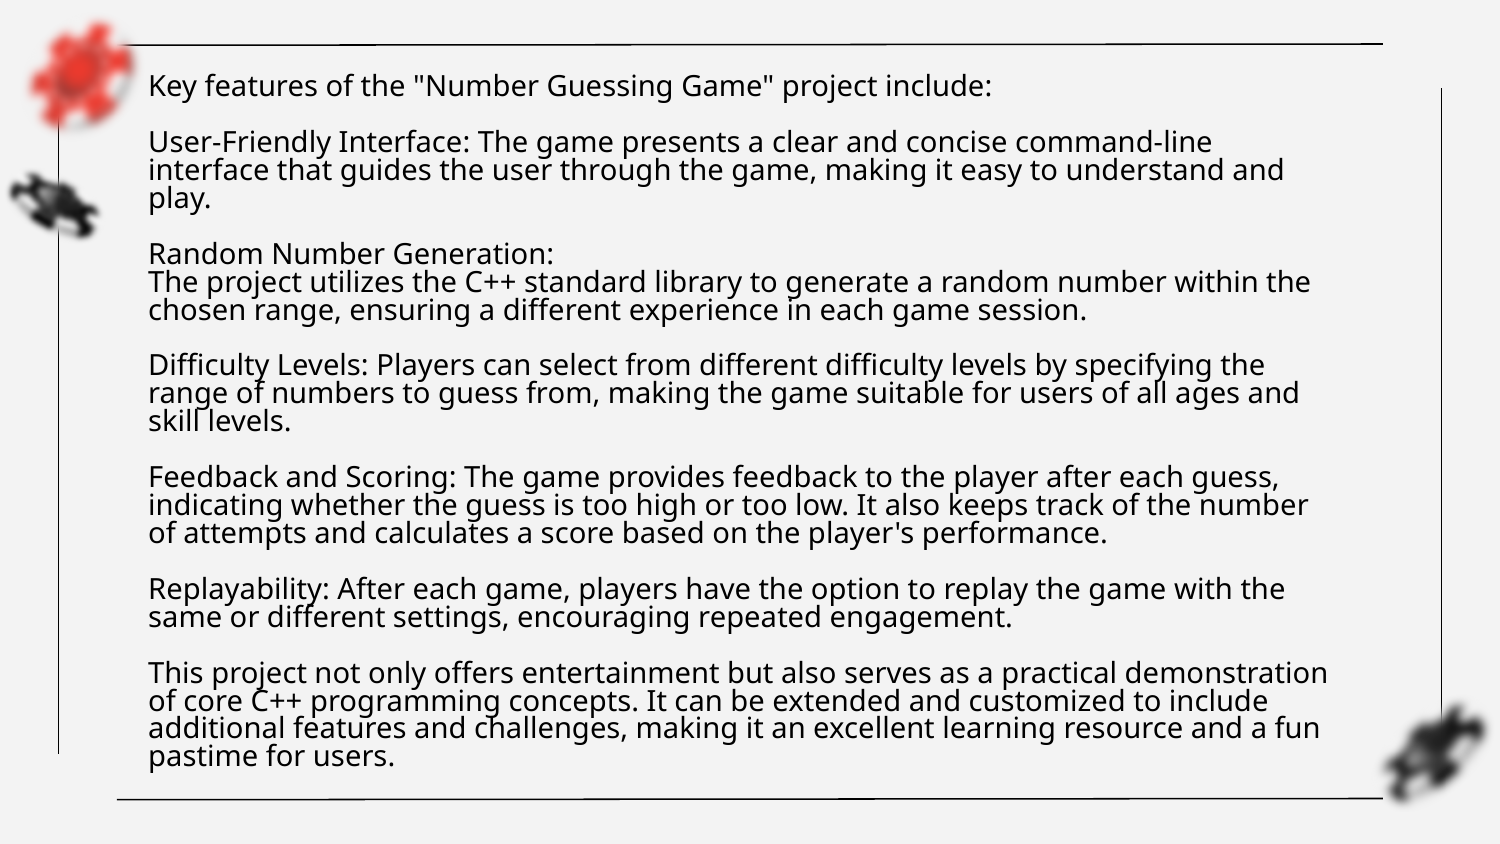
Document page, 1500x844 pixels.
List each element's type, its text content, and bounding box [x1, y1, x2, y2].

picture [3, 166, 107, 245]
picture [19, 11, 146, 142]
title Key features of the "Number Guessing Game" project include: User-Friendly Interface: The game presents a clear and concise command-line interface that guides the user through the game, making it easy to understand and play. Random Number Generation: The project utilizes the C++ standard library to generate a random number within the chosen range, ensuring a different experience in each game session. Difficulty Levels: Players can select from different difficulty levels by specifying the range of numbers to guess from, making the game suitable for users of all ages and skill levels. Feedback and Scoring: The game provides feedback to the player after each guess, indicating whether the guess is too high or too low. It also keeps track of the number of attempts and calculates a score based on the player's performance. Replayability: After each game, players have the option to replay the game with the same or different settings, encouraging repeated engagement. This project not only offers entertainment but also serves as a practical demonstration of core C++ programming concepts. It can be extended and customized to include additional features and challenges, making it an excellent learning resource and a fun pastime for users. [133, 62, 1355, 784]
picture [1370, 693, 1496, 813]
